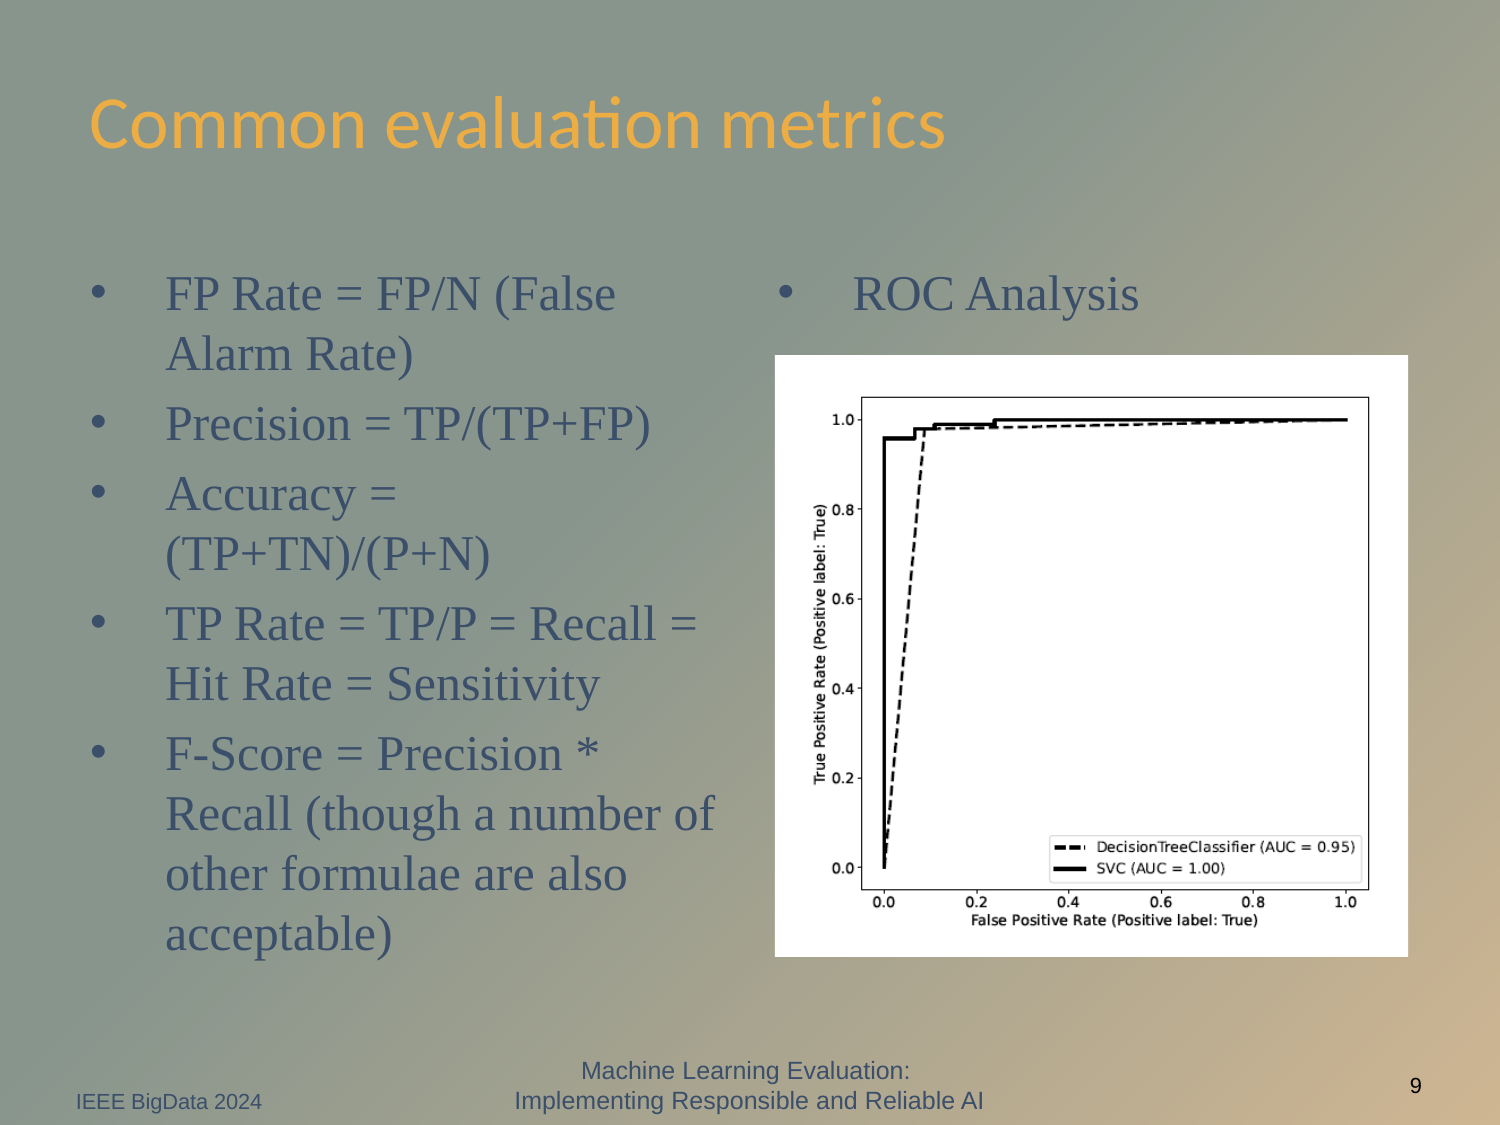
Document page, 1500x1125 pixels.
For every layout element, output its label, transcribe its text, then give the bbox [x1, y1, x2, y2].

text_box ROC Analysis [762, 253, 1437, 356]
list FP Rate = FP/N (False Alarm Rate) Precision = TP/(TP+FP) Accuracy = (TP+TN)/(P+N) TP Rate = TP/P = Recall = Hit Rate = Sensitivity F-Score = Precision * Recall (though a number of other formulae are also acceptable) [75, 253, 738, 981]
picture [774, 354, 1409, 958]
slide_number IEEE BigData 2024 [0, 1054, 344, 1115]
title Common evaluation metrics [75, 65, 1425, 254]
footer Machine Learning Evaluation: Implementing Responsible and Reliable AI [474, 1054, 1025, 1115]
slide_number 9 [1068, 1054, 1437, 1115]
